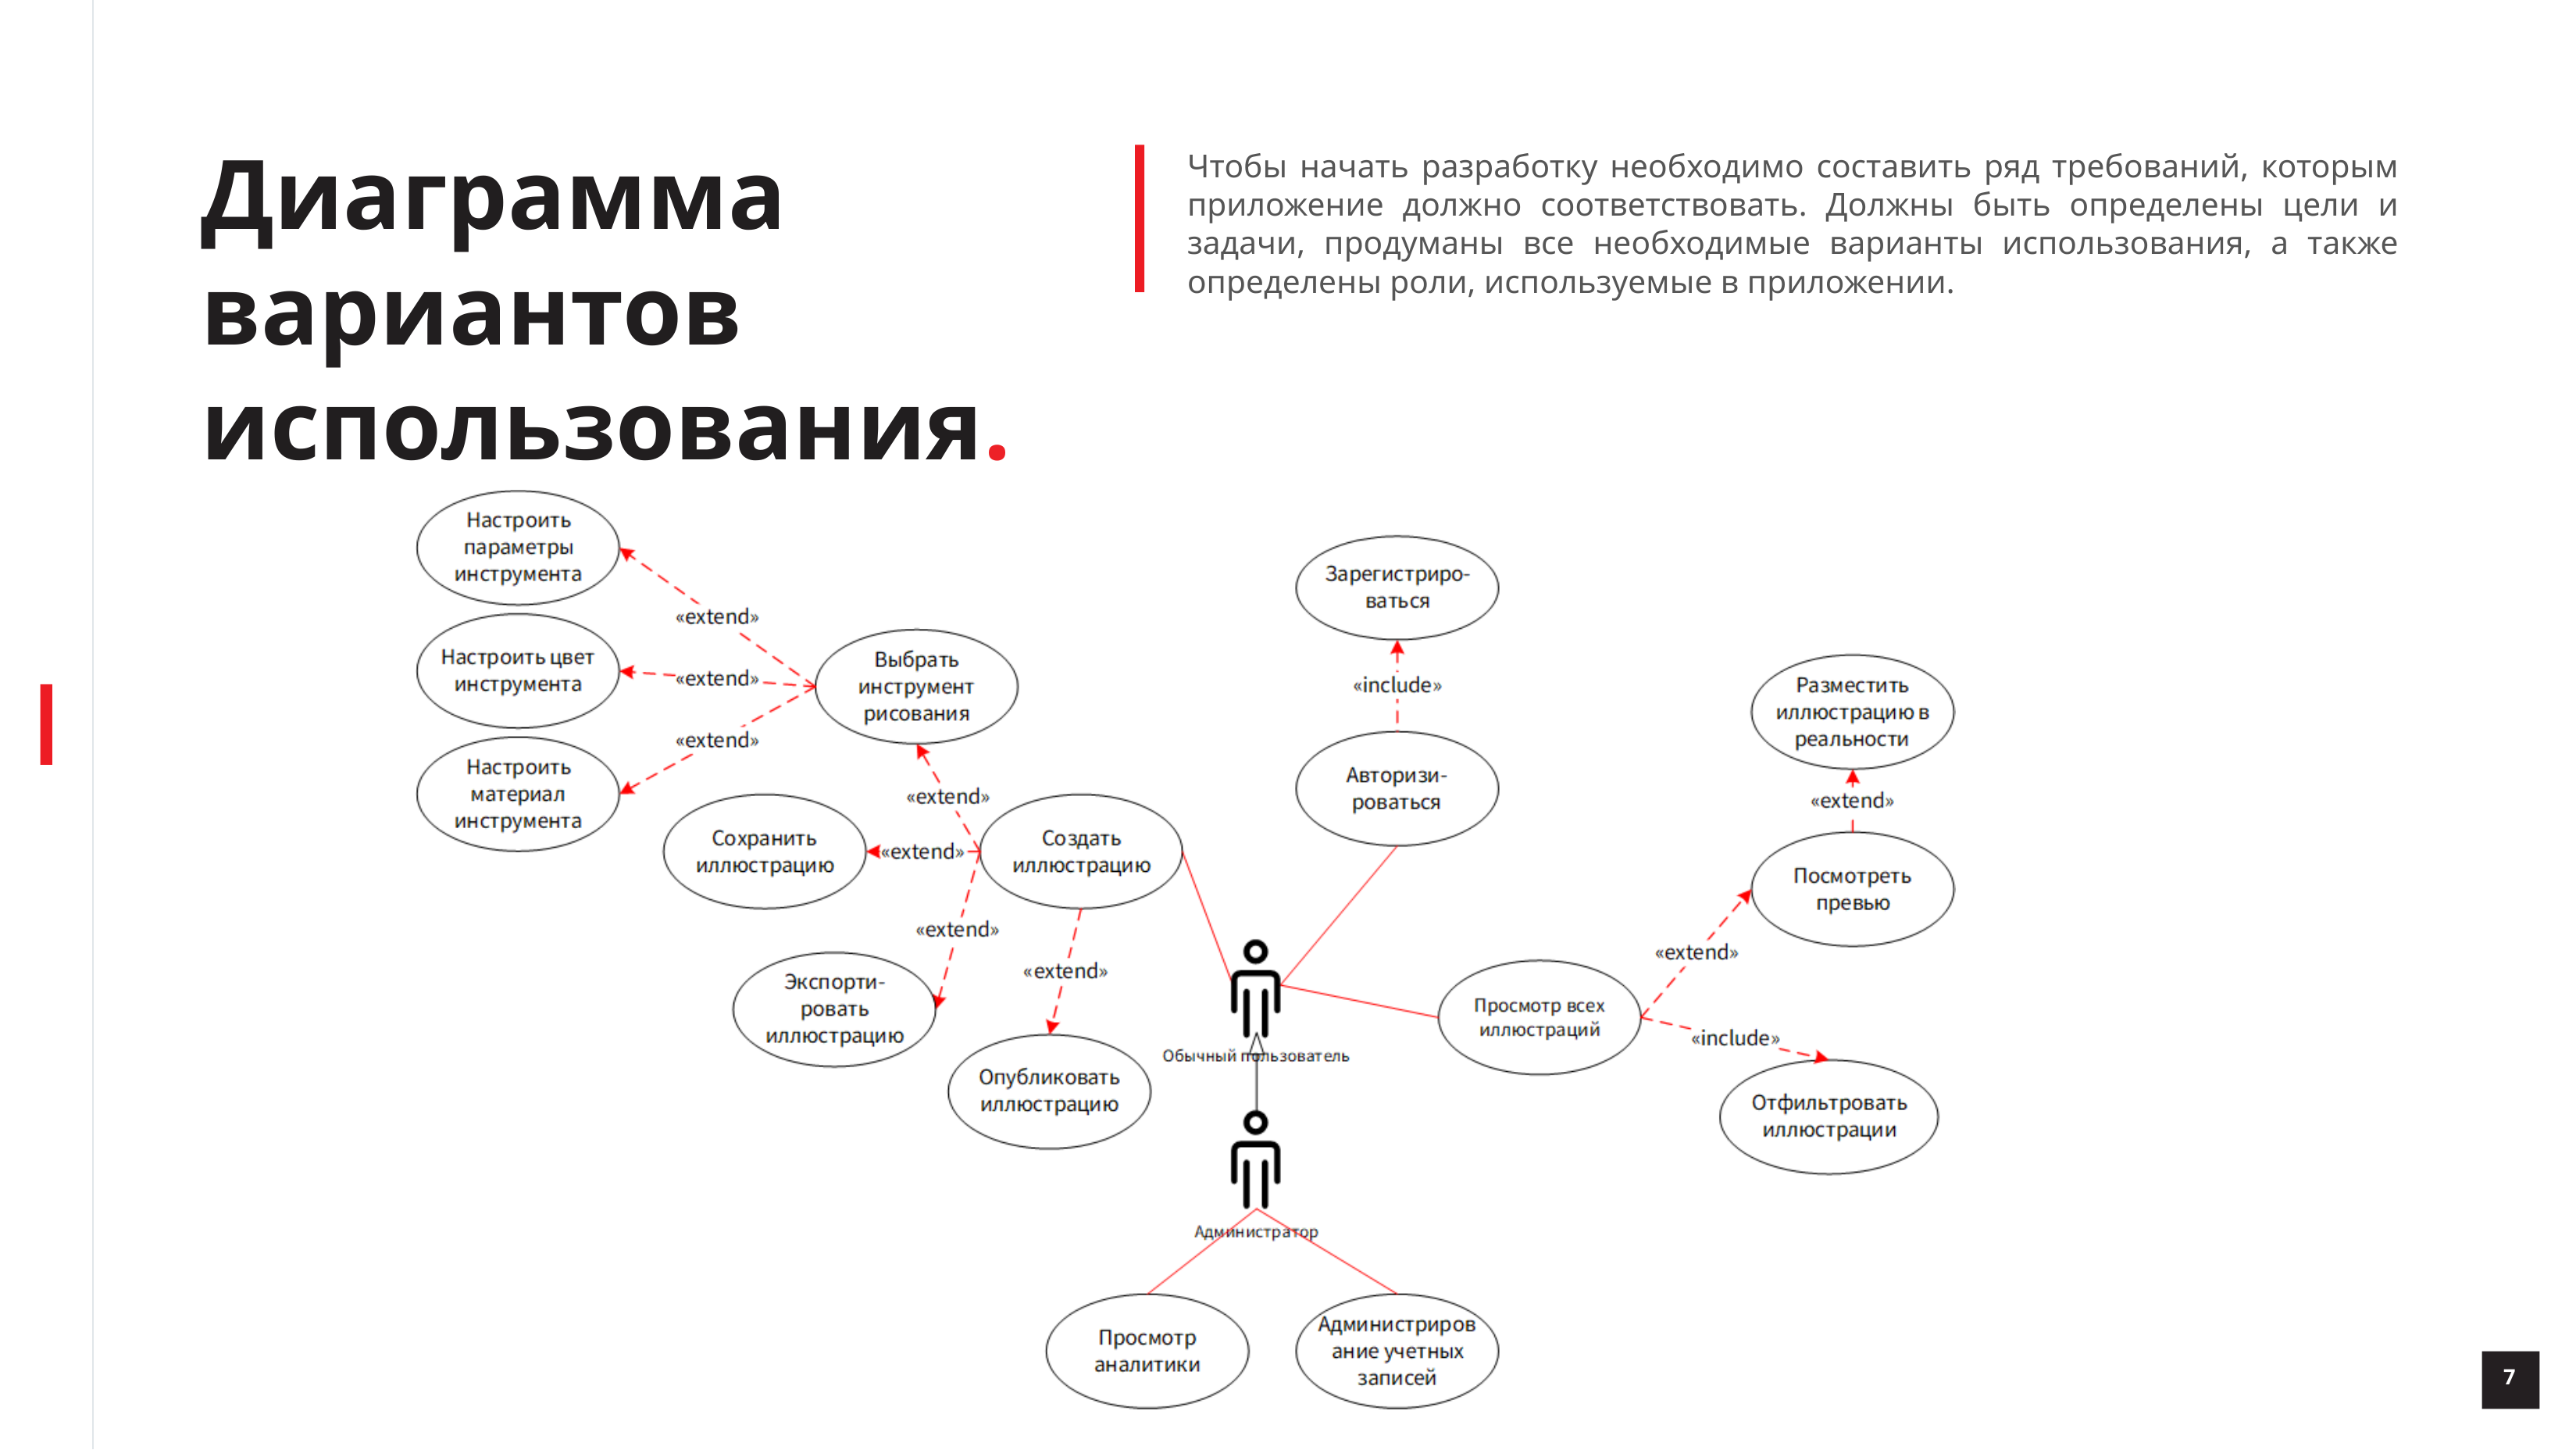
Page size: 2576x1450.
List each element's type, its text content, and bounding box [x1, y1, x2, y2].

text_box Чтобы начать разработку необходимо составить ряд требований, которым приложение должно соответствовать. Должны быть определены цели и задачи, продуманы все необходимые варианты использования, а также определены роли, используемые в приложении. [1186, 144, 2401, 377]
slide_number 7 [2498, 1362, 2532, 1450]
text_box Диаграмма вариантов использования. [199, 132, 1112, 480]
text_box [2481, 1351, 2540, 1409]
picture [416, 490, 1956, 1409]
text_box [1135, 145, 1145, 292]
